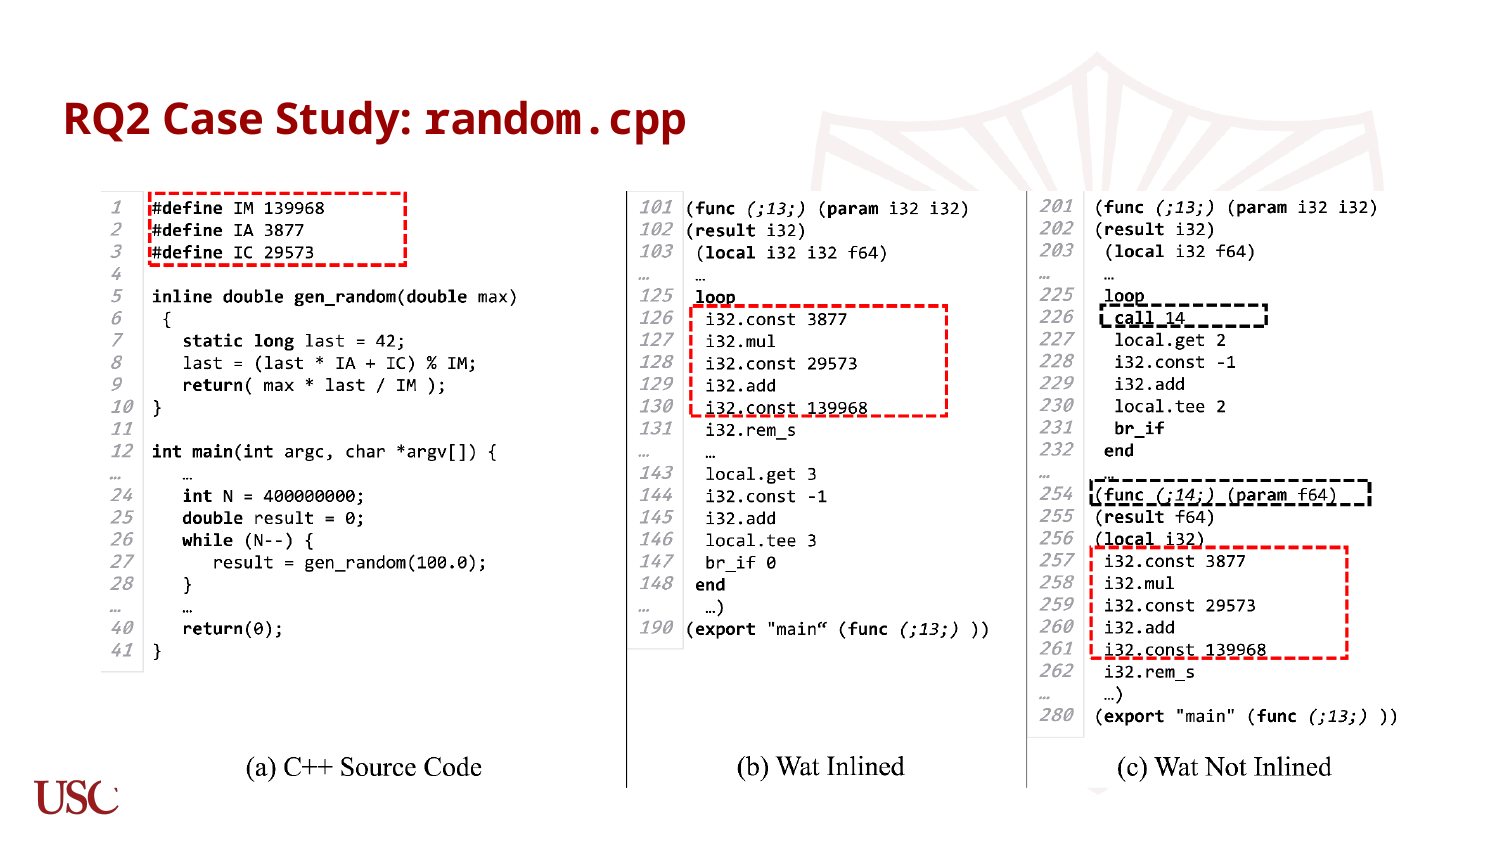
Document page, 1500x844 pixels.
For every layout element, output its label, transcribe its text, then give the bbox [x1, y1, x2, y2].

picture [15, 191, 1399, 836]
title RQ2 Case Study: random.cpp [51, 72, 1449, 167]
